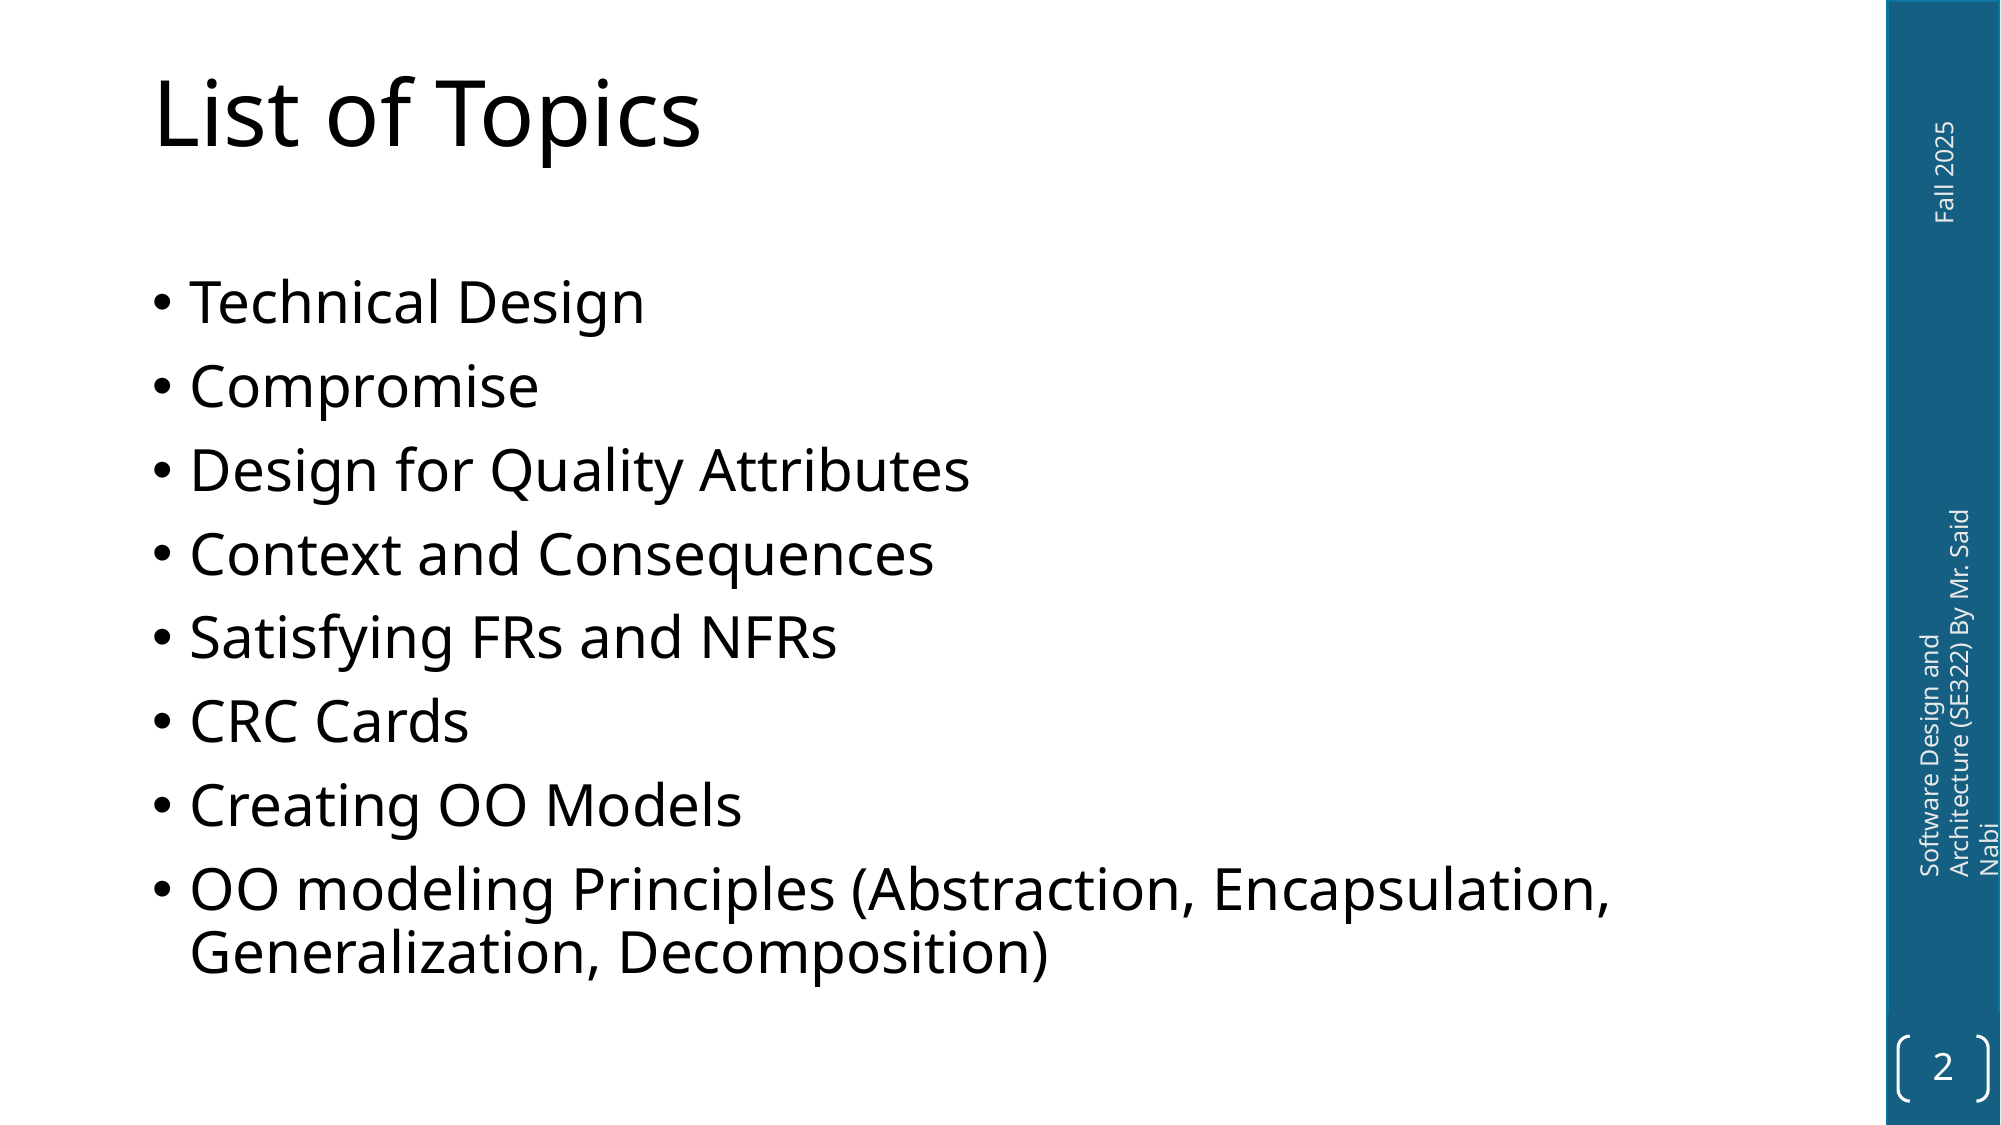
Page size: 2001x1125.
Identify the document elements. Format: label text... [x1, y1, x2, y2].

title List of Topics [137, 59, 1863, 266]
list Technical Design Compromise Design for Quality Attributes Context and Consequences Satisfying FRs and NFRs CRC Cards Creating OO Models OO modeling Principles (Abstraction, Encapsulation, Generalization, Decomposition) [137, 266, 1863, 980]
